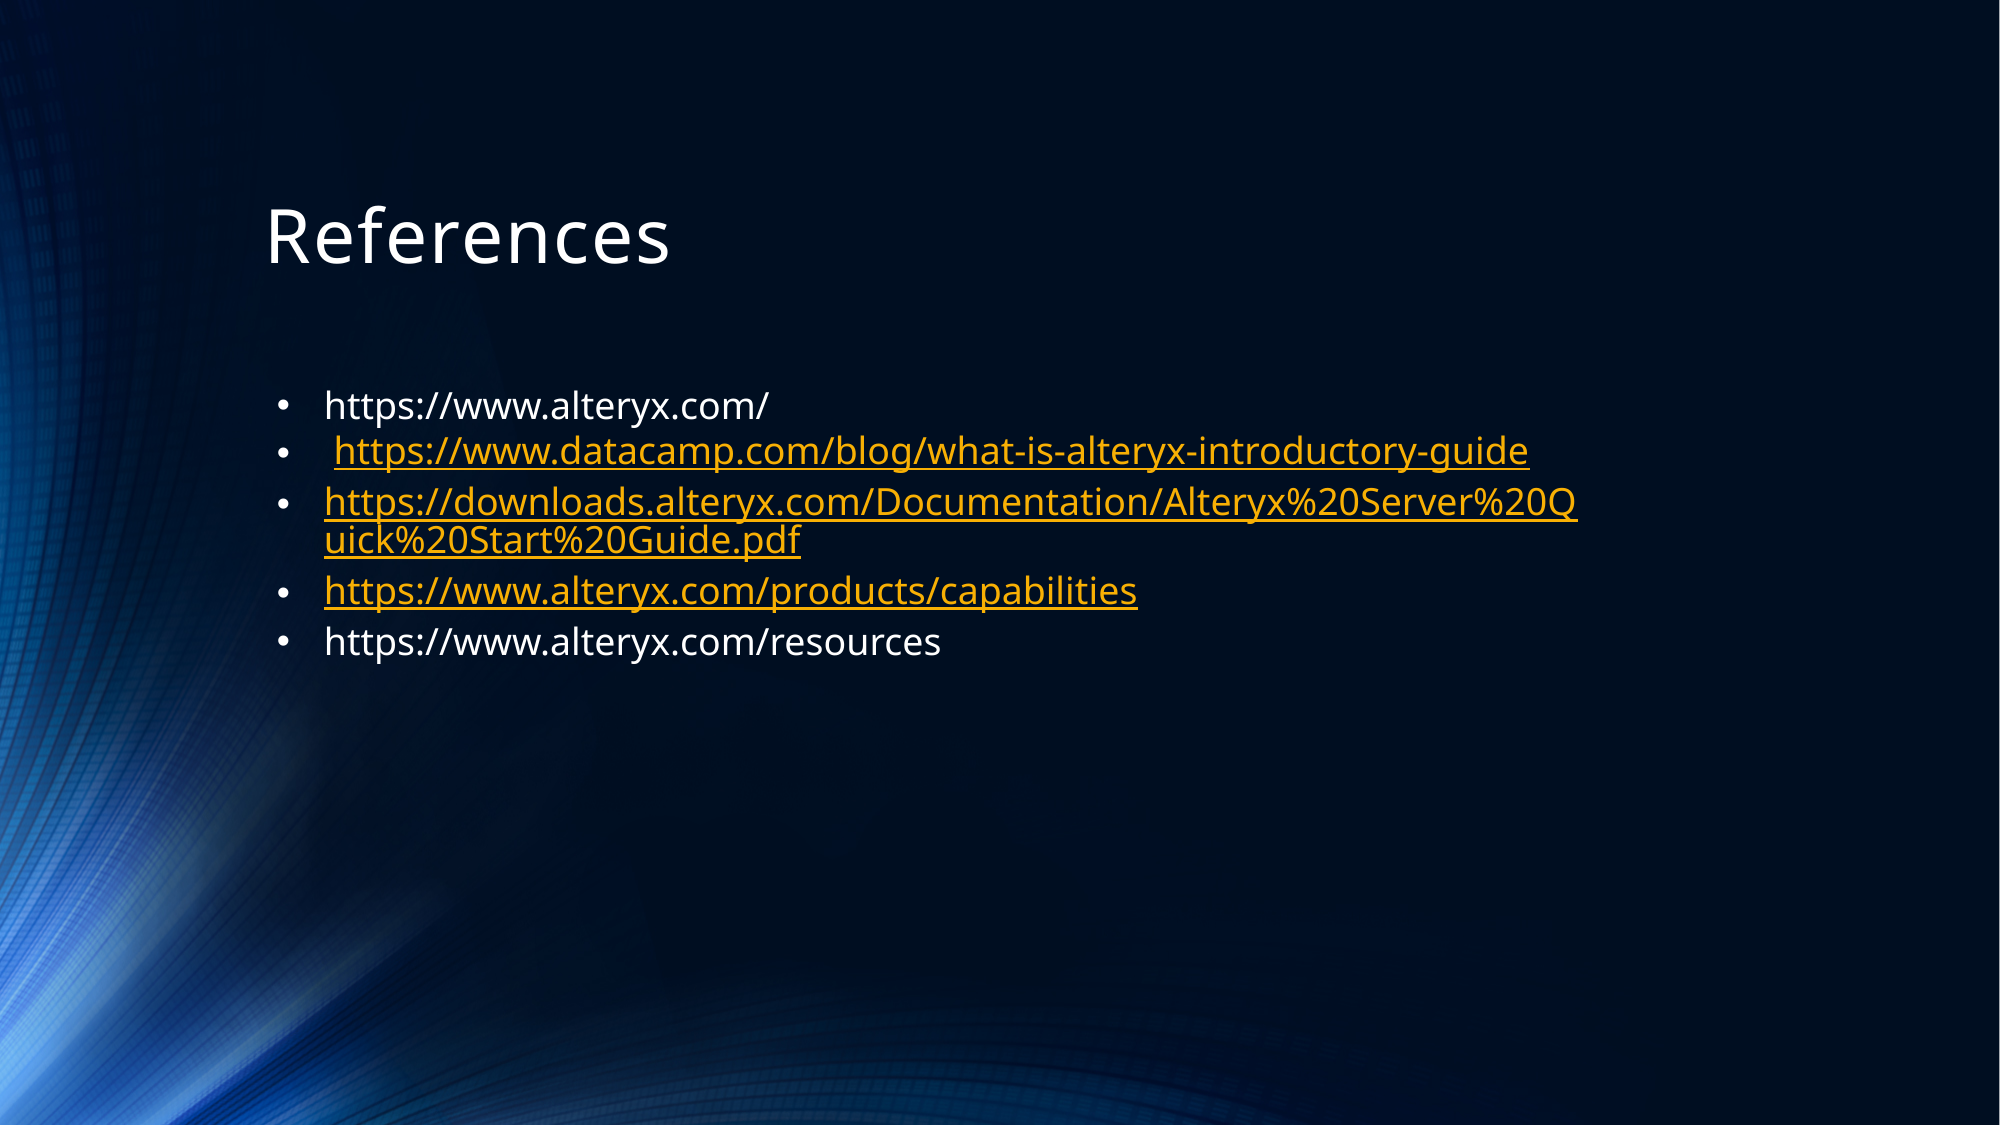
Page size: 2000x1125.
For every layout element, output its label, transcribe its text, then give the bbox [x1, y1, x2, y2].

text_box https://www.alteryx.com/ https://www.datacamp.com/blog/what-is-alteryx-introductory-guide https://downloads.alteryx.com/Documentation/Alteryx%20Server%20Quick%20Start%20Guide.pdf https://www.alteryx.com/products/capabilities https://www.alteryx.com/resources [262, 374, 1613, 678]
picture [0, 0, 2000, 1125]
title References [249, 62, 1750, 288]
